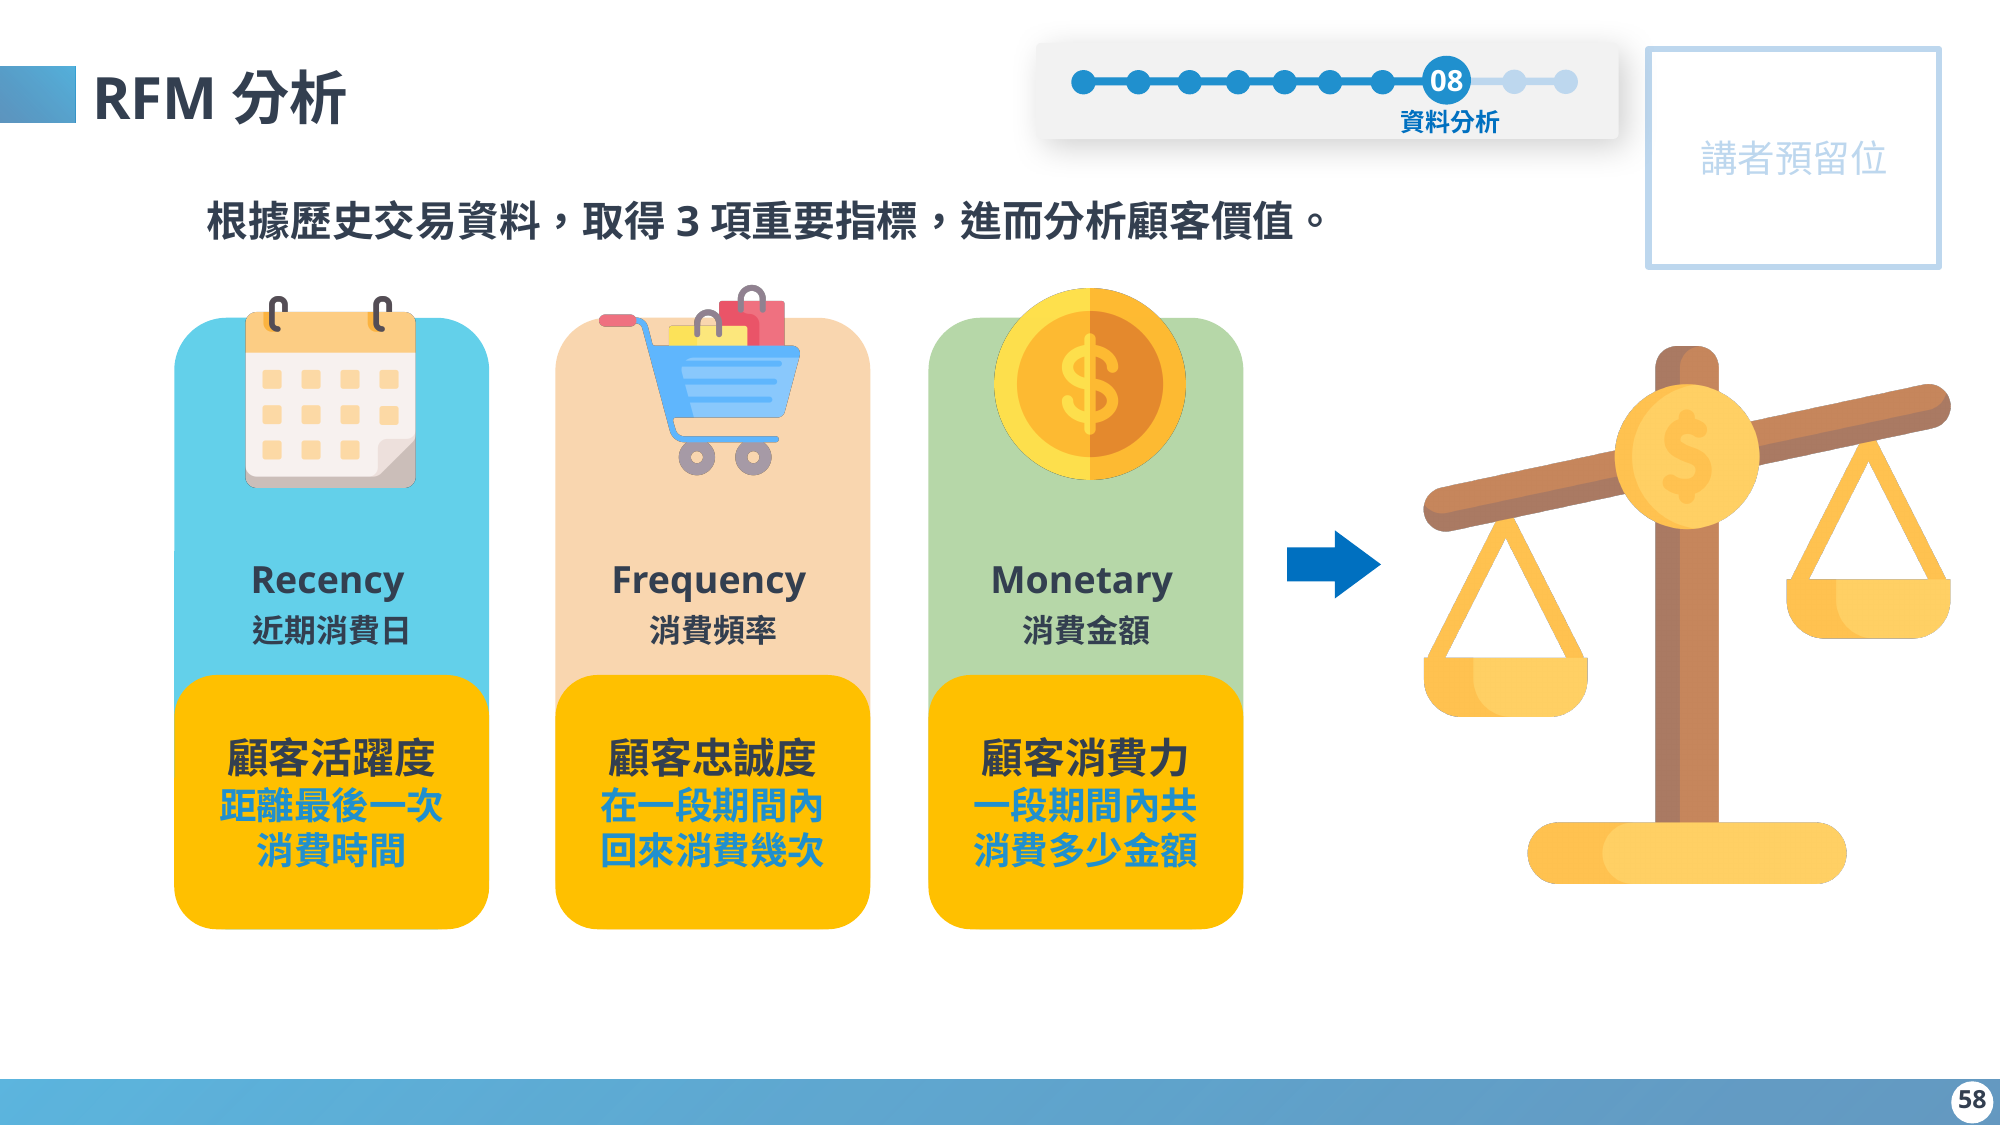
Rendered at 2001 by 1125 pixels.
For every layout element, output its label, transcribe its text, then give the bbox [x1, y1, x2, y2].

picture [234, 296, 427, 489]
text_box [928, 317, 1244, 712]
text_box Frequency [589, 534, 828, 609]
text_box 根據歷史交易資料，取得3項重要指標，進而分析顧客價值。 [191, 172, 1590, 307]
picture [994, 287, 1187, 480]
slide_number ‹#› [1551, 1070, 2000, 1125]
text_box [1035, 42, 1619, 156]
text_box 顧客消費力 一段期間內共消費多少金額 [928, 674, 1244, 930]
picture [599, 279, 800, 480]
picture [1418, 346, 1956, 884]
text_box Recency [208, 534, 447, 609]
text_box 消費金額 [967, 589, 1206, 664]
text_box RFM分析 [77, 53, 957, 139]
text_box Monetary [962, 534, 1201, 609]
text_box 消費頻率 [594, 589, 833, 664]
text_box [1287, 530, 1382, 599]
text_box 顧客活躍度 距離最後一次消費時間 [174, 674, 490, 930]
text_box [555, 317, 871, 712]
text_box 顧客忠誠度 在一段期間內回來消費幾次 [555, 674, 871, 930]
text_box 近期消費日 [212, 589, 452, 664]
text_box [174, 317, 490, 715]
